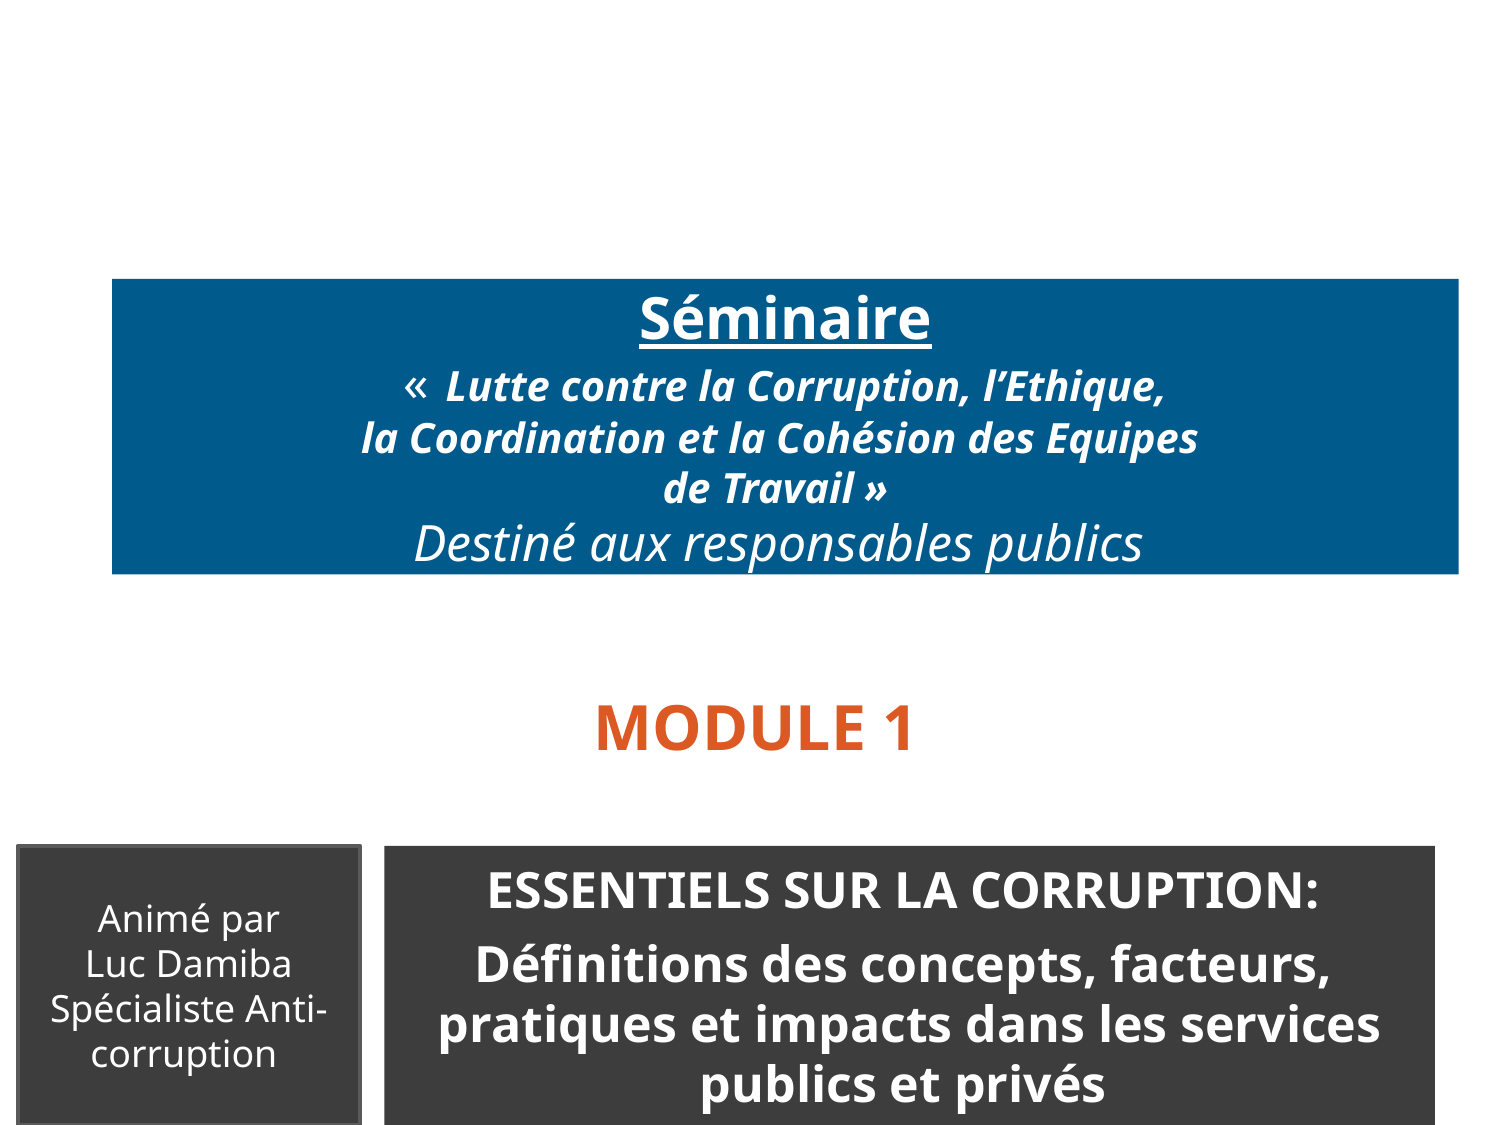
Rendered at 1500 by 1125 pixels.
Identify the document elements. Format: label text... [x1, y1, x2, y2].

title Séminaire « Lutte contre la Corruption, l’Ethique, la Coordination et la Cohésion des Equipes de Travail » Destiné aux responsables publics [112, 278, 1459, 575]
subtitle MODULE 1 [231, 680, 1282, 799]
text_box ESSENTIELS SUR LA CORRUPTION: Définitions des concepts, facteurs, pratiques et impacts dans les services publics et privés [384, 845, 1435, 1125]
text_box Animé par Luc Damiba Spécialiste Anti-corruption [16, 844, 362, 1125]
